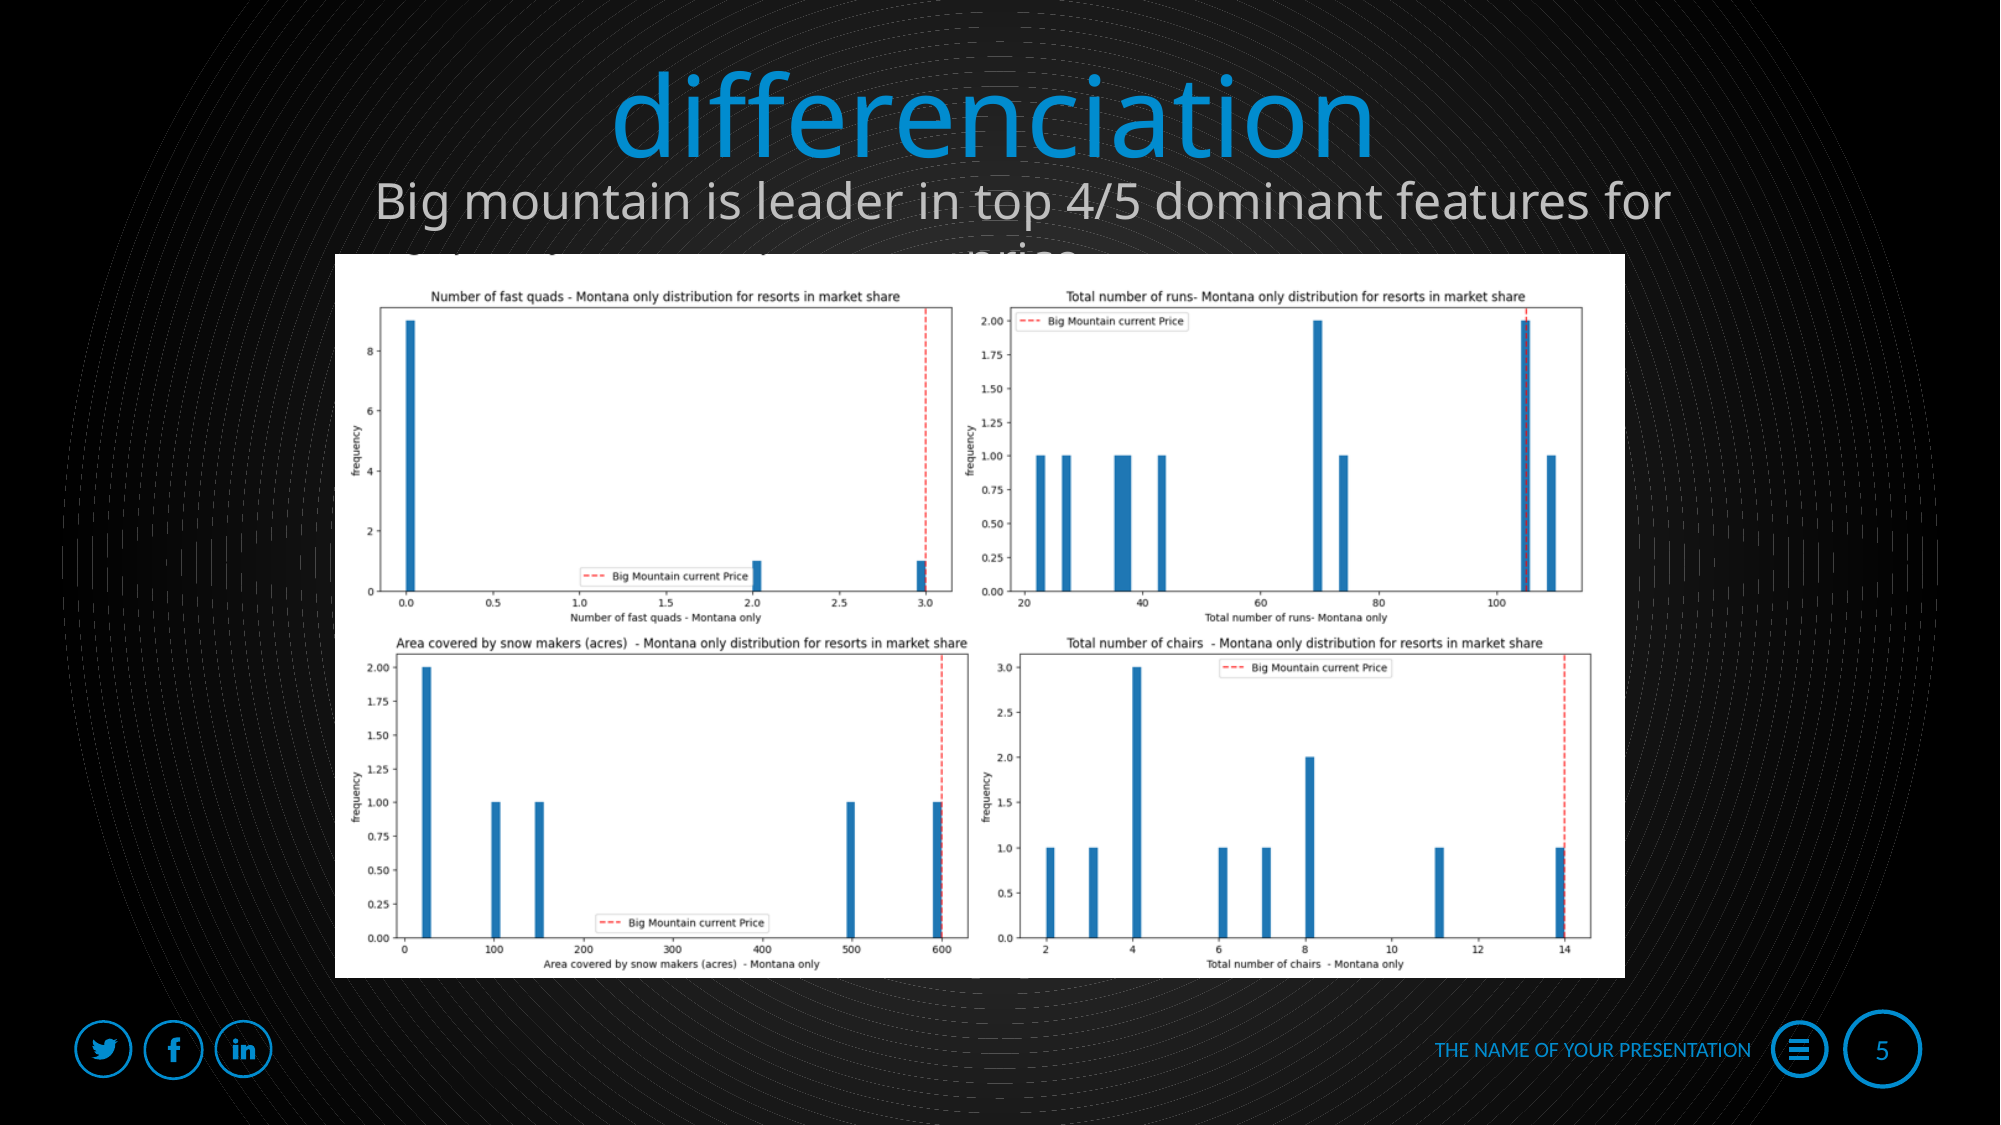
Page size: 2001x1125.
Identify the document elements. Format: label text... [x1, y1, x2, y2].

list Big mountain is leader in top 4/5 dominant features for price [315, 163, 1733, 225]
title differenciation [78, 62, 1912, 163]
picture [335, 253, 1626, 979]
